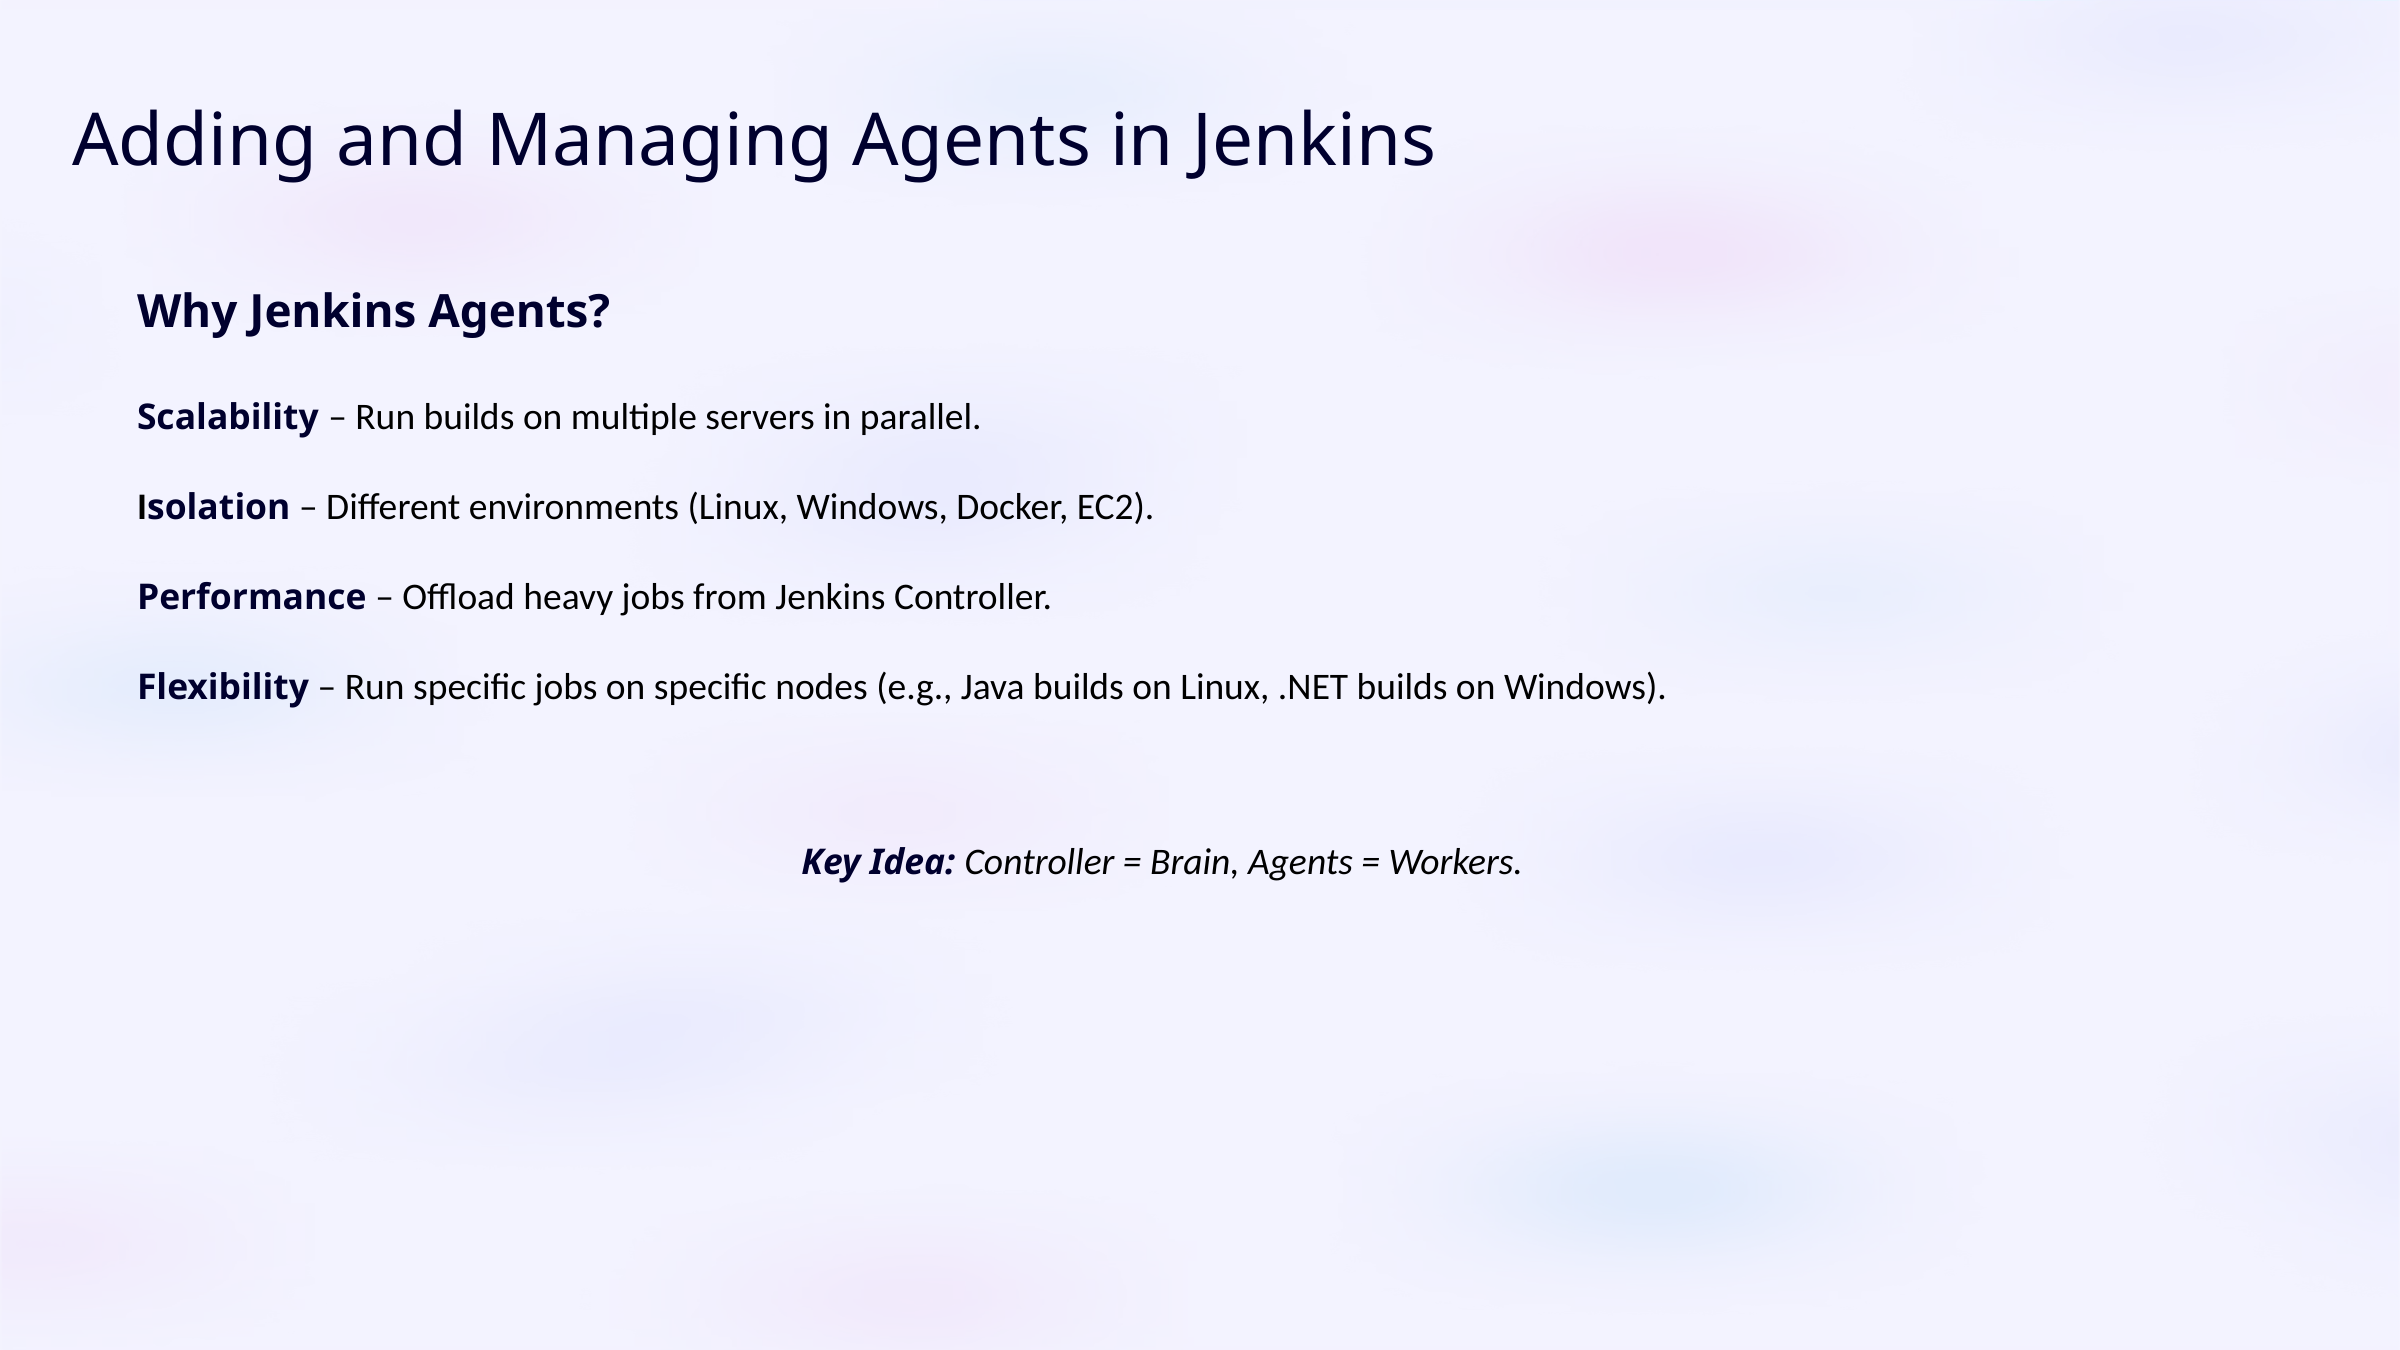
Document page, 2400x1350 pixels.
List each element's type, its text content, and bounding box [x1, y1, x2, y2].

text_box Adding and Managing Agents in Jenkins [72, 88, 1455, 181]
text_box Why Jenkins Agents? Scalability – Run builds on multiple servers in parallel. Isolation – Different environments (Linux, Windows, Docker, EC2). Performance – Offload heavy jobs from Jenkins Controller. Flexibility – Run specific jobs on specific nodes (e.g., Java builds on Linux, .NET builds on Windows). Key Idea: Controller = Brain, Agents = Workers. [122, 274, 2203, 935]
